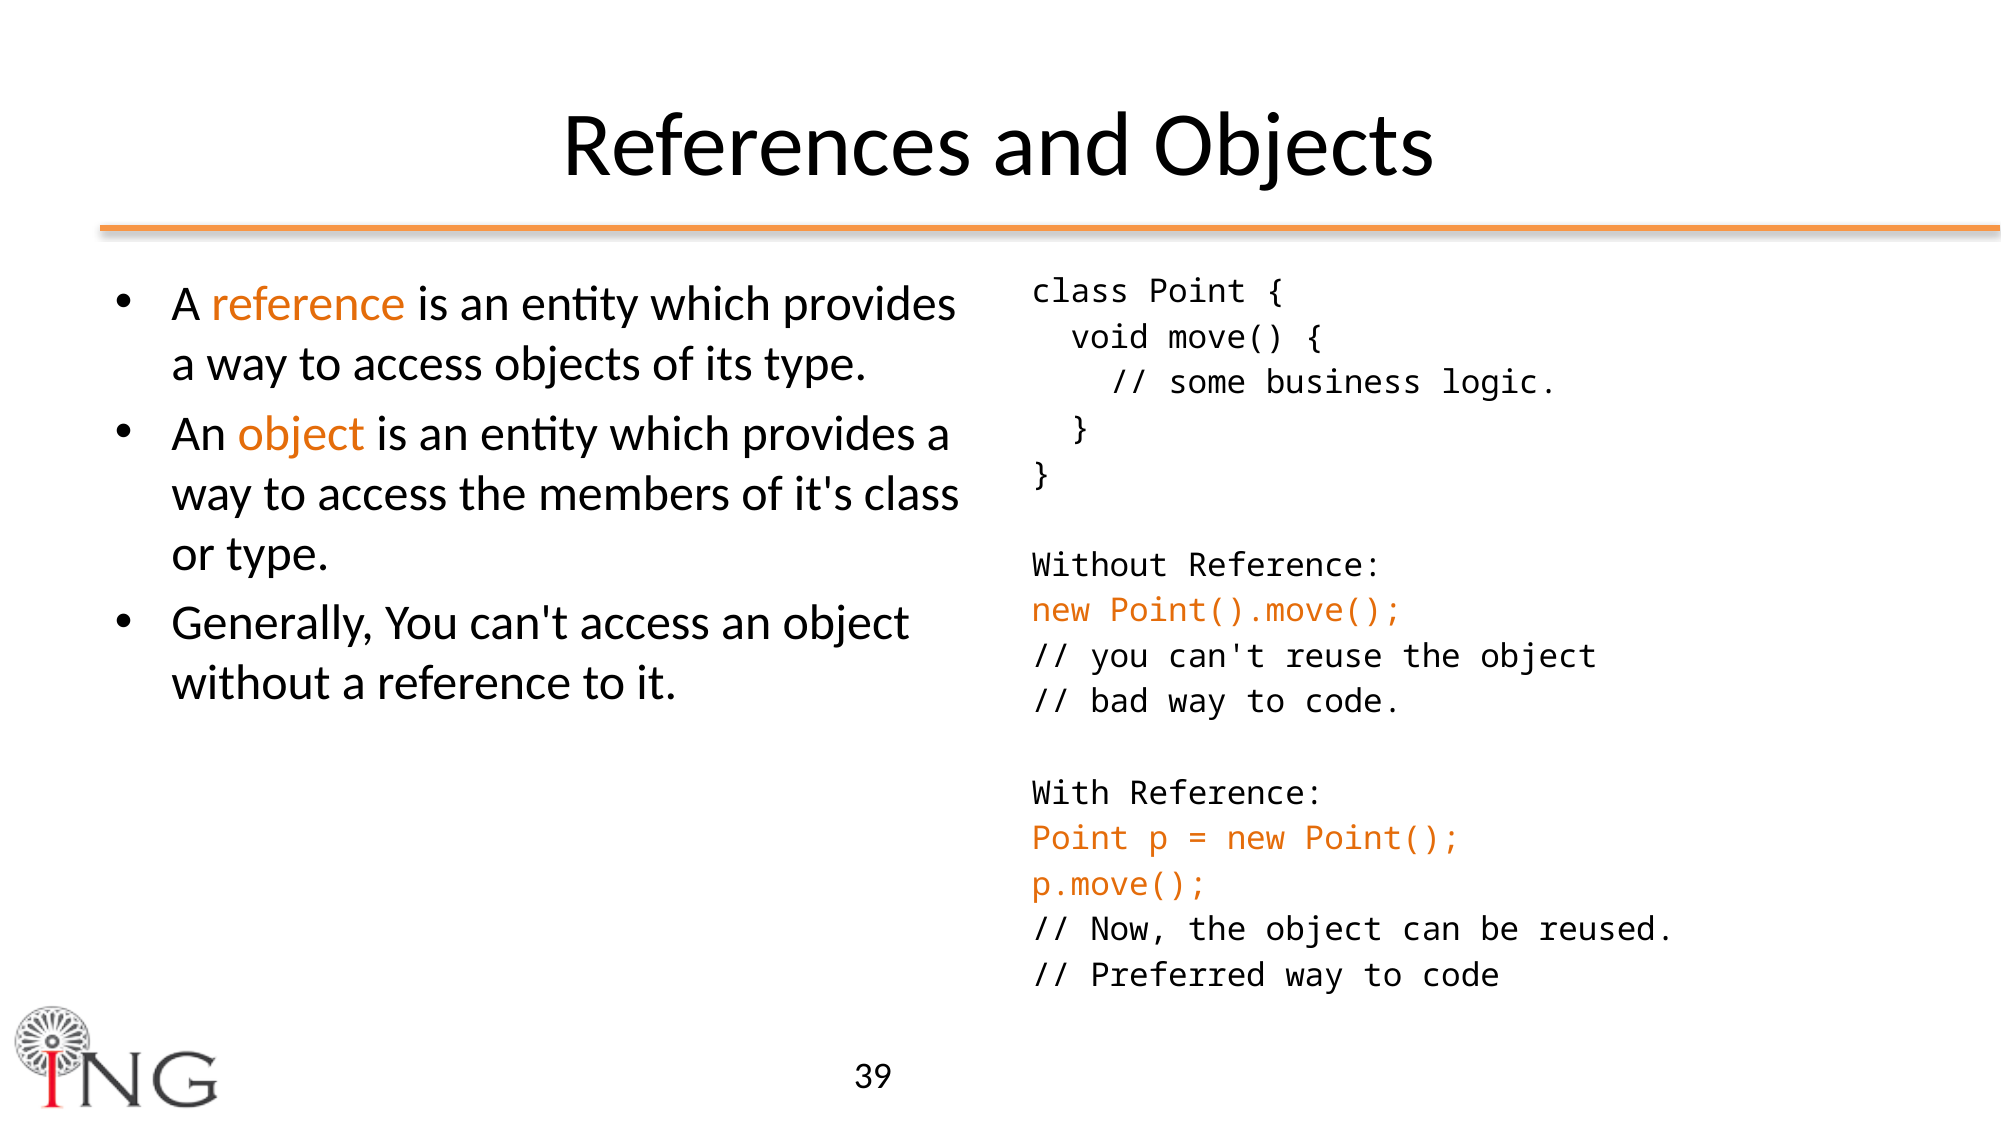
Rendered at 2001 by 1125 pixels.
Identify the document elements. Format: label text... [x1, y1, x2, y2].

title References and Objects [99, 45, 1900, 233]
list class Point { void move() { // some business logic. } } Without Reference: new Point().move(); // you can't reuse the object // bad way to code. With Reference: Point p = new Point(); p.move(); // Now, the object can be reused. // Preferred way to code [1016, 262, 1900, 1005]
slide_number 39 [839, 1043, 1900, 1104]
picture [0, 987, 244, 1125]
list A reference is an entity which provides a way to access objects of its type. An object is an entity which provides a way to access the members of it's class or type. Generally, You can't access an object without a reference to it. [99, 262, 984, 1005]
